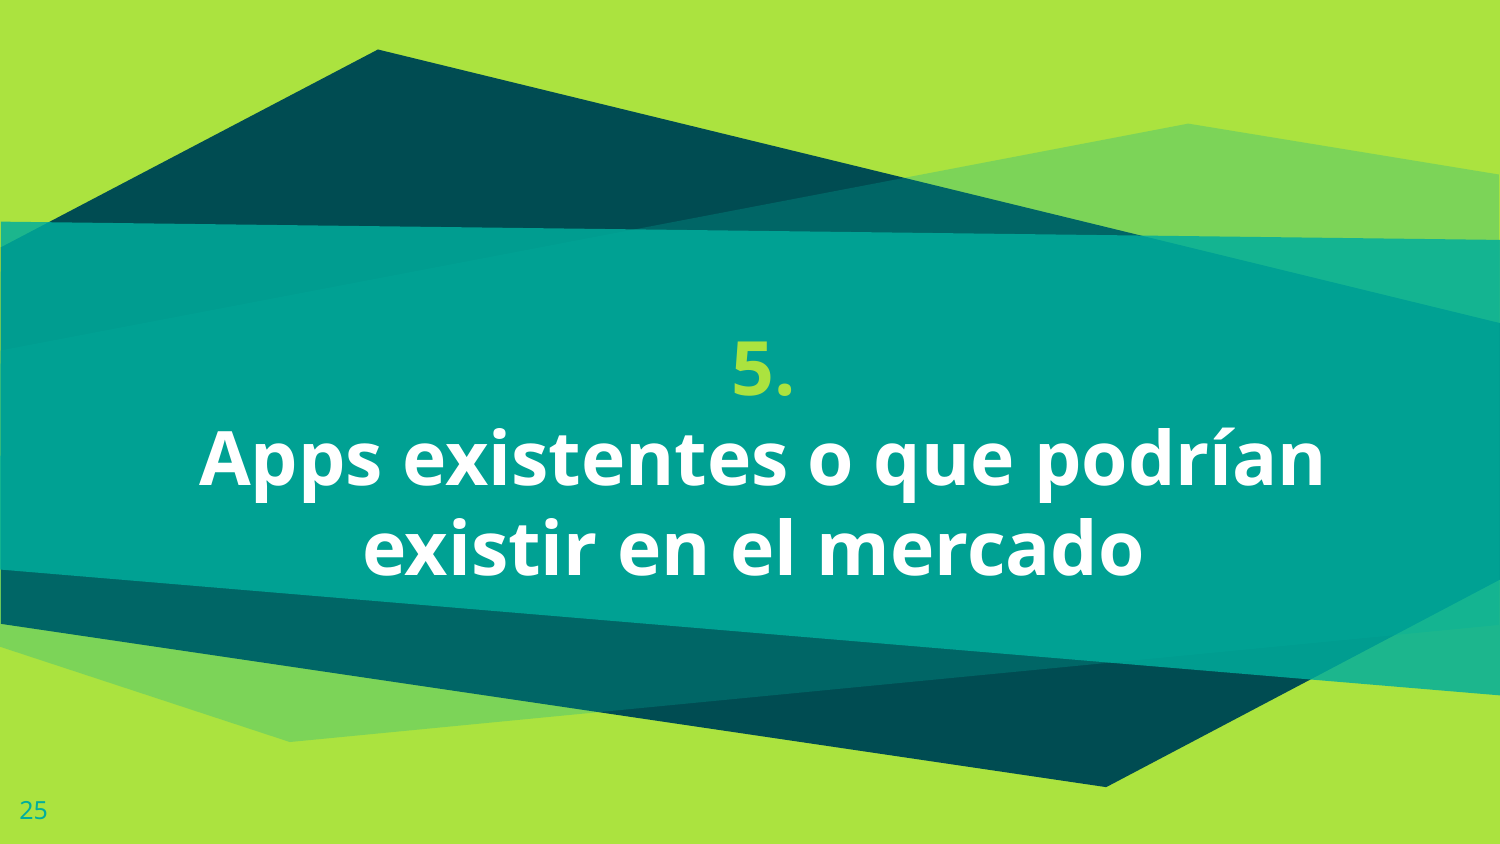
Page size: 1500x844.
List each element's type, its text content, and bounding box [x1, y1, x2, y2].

title 5. Apps existentes o que podrían existir en el mercado [168, 414, 1359, 606]
slide_number ‹#› [4, 779, 95, 844]
